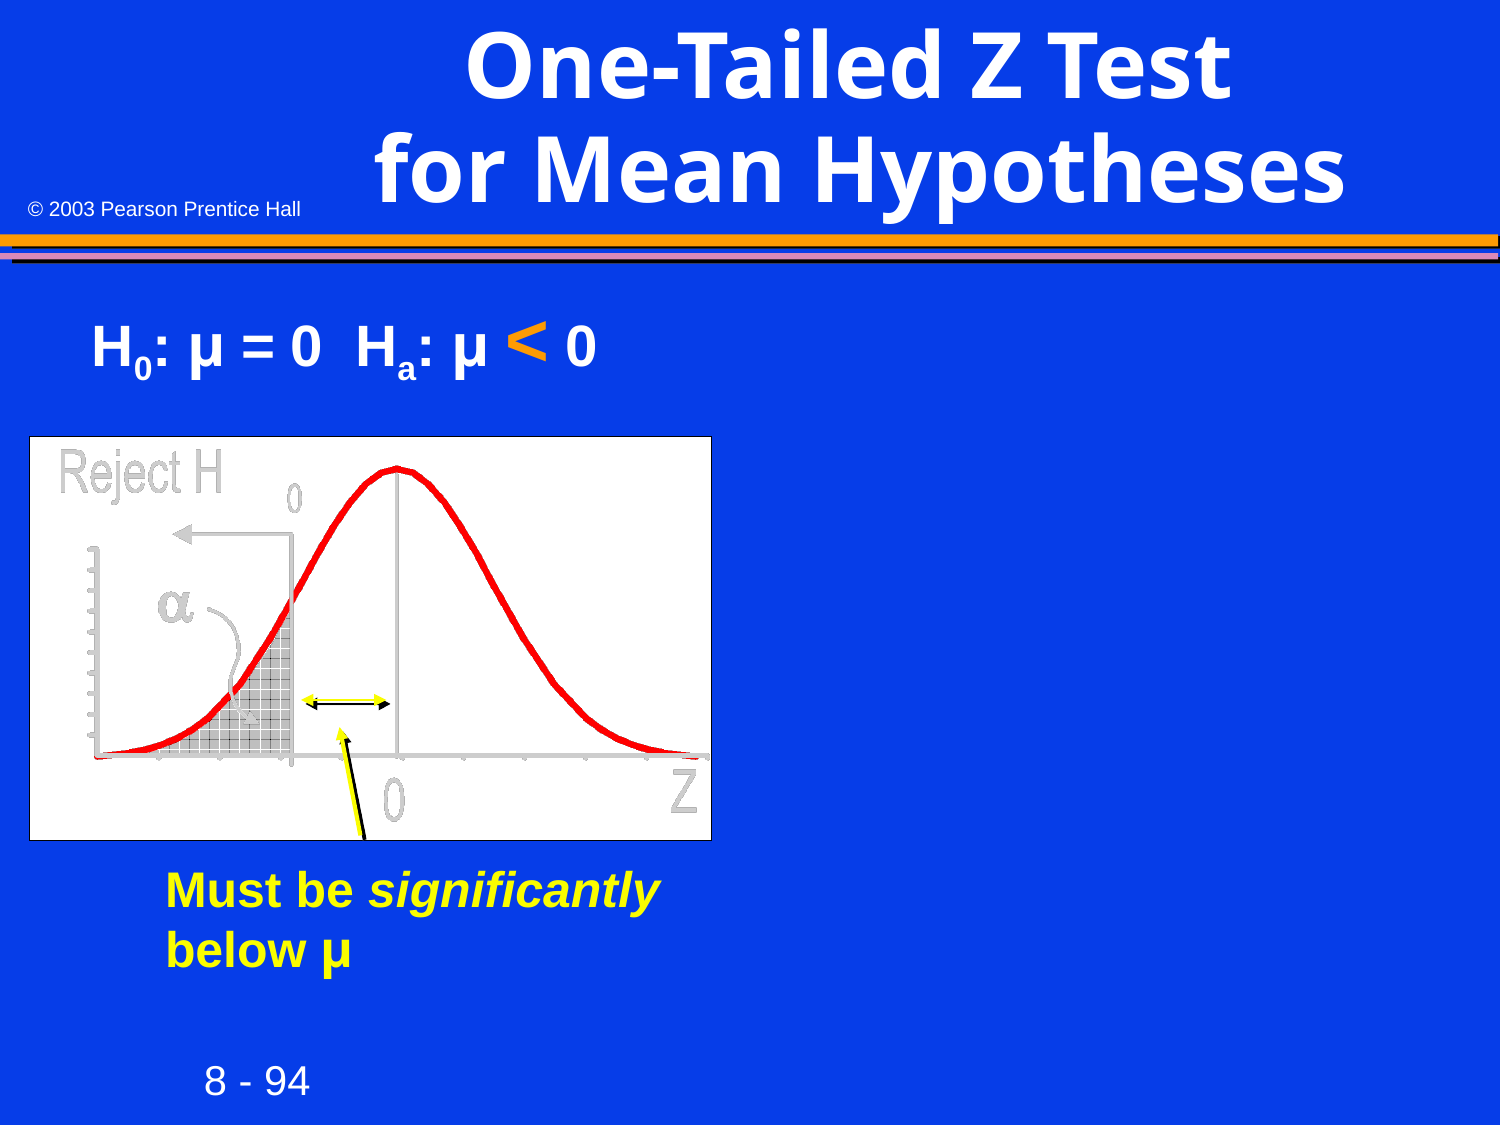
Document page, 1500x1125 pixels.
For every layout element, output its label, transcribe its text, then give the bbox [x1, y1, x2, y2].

text_box H0: μ = 0 Ha: μ < 0 [77, 283, 664, 395]
text_box Must be significantly below μ [150, 850, 688, 985]
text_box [28, 435, 712, 842]
title One-Tailed Z Test for Mean Hypotheses [223, 26, 1498, 213]
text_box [339, 726, 361, 836]
